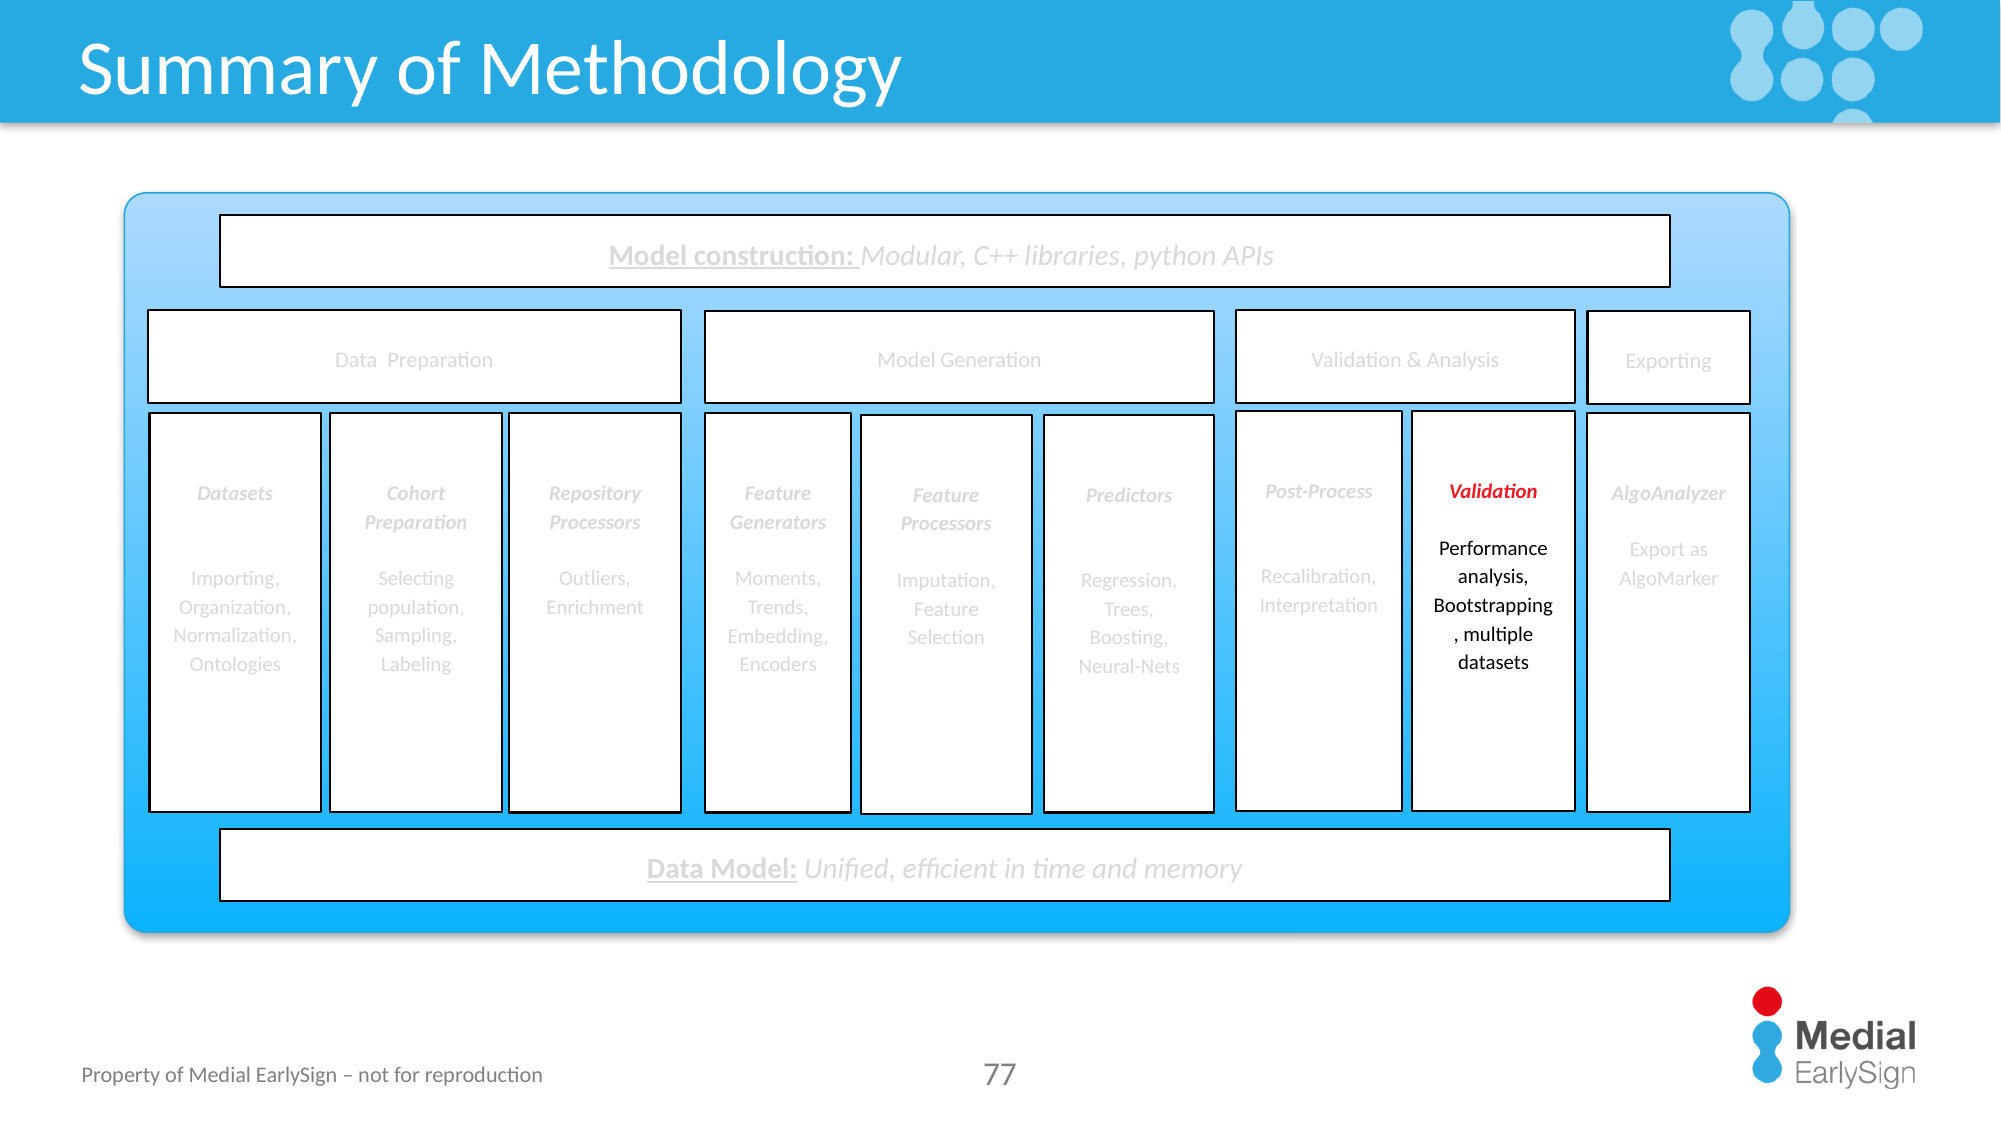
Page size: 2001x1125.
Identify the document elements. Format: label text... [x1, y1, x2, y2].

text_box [124, 192, 1790, 933]
title Summary of Methodology [63, 8, 1729, 119]
picture [1730, 1, 1923, 123]
picture [1752, 986, 1915, 1089]
